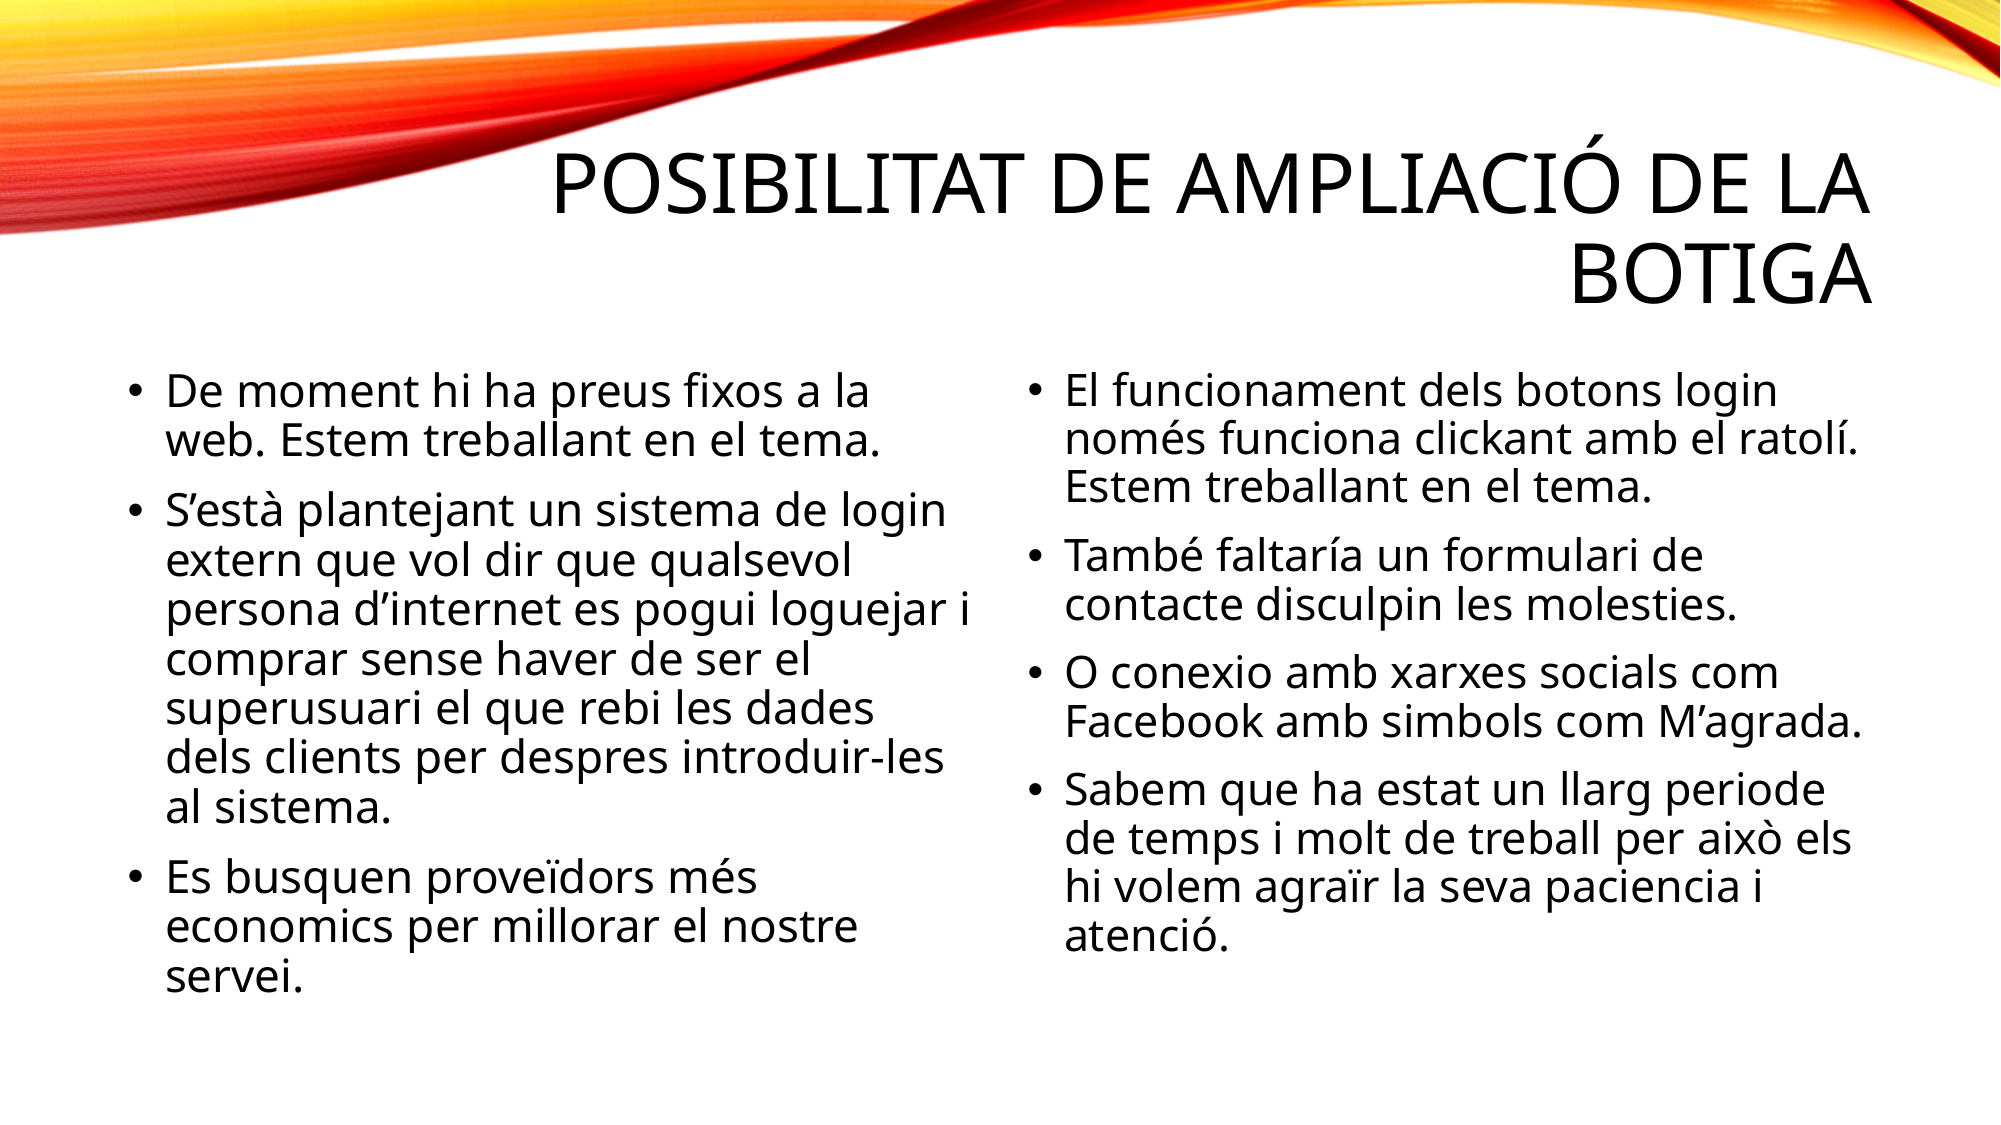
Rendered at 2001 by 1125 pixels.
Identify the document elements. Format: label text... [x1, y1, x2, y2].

title Posibilitat de ampliació de la botiga [474, 125, 1888, 338]
picture [0, 0, 2000, 237]
list De moment hi ha preus fixos a la web. Estem treballant en el tema. S’està plantejant un sistema de login extern que vol dir que qualsevol persona d’internet es pogui loguejar i comprar sense haver de ser el superusuari el que rebi les dades dels clients per despres introduir-les al sistema. Es busquen proveïdors més economics per millorar el nostre servei. [112, 360, 988, 1021]
list El funcionament dels botons login només funciona clickant amb el ratolí. Estem treballant en el tema. També faltaría un formulari de contacte disculpin les molesties. O conexio amb xarxes socials com Facebook amb simbols com M’agrada. Sabem que ha estat un llarg periode de temps i molt de treball per això els hi volem agraïr la seva paciencia i atenció. [1012, 360, 1888, 1021]
